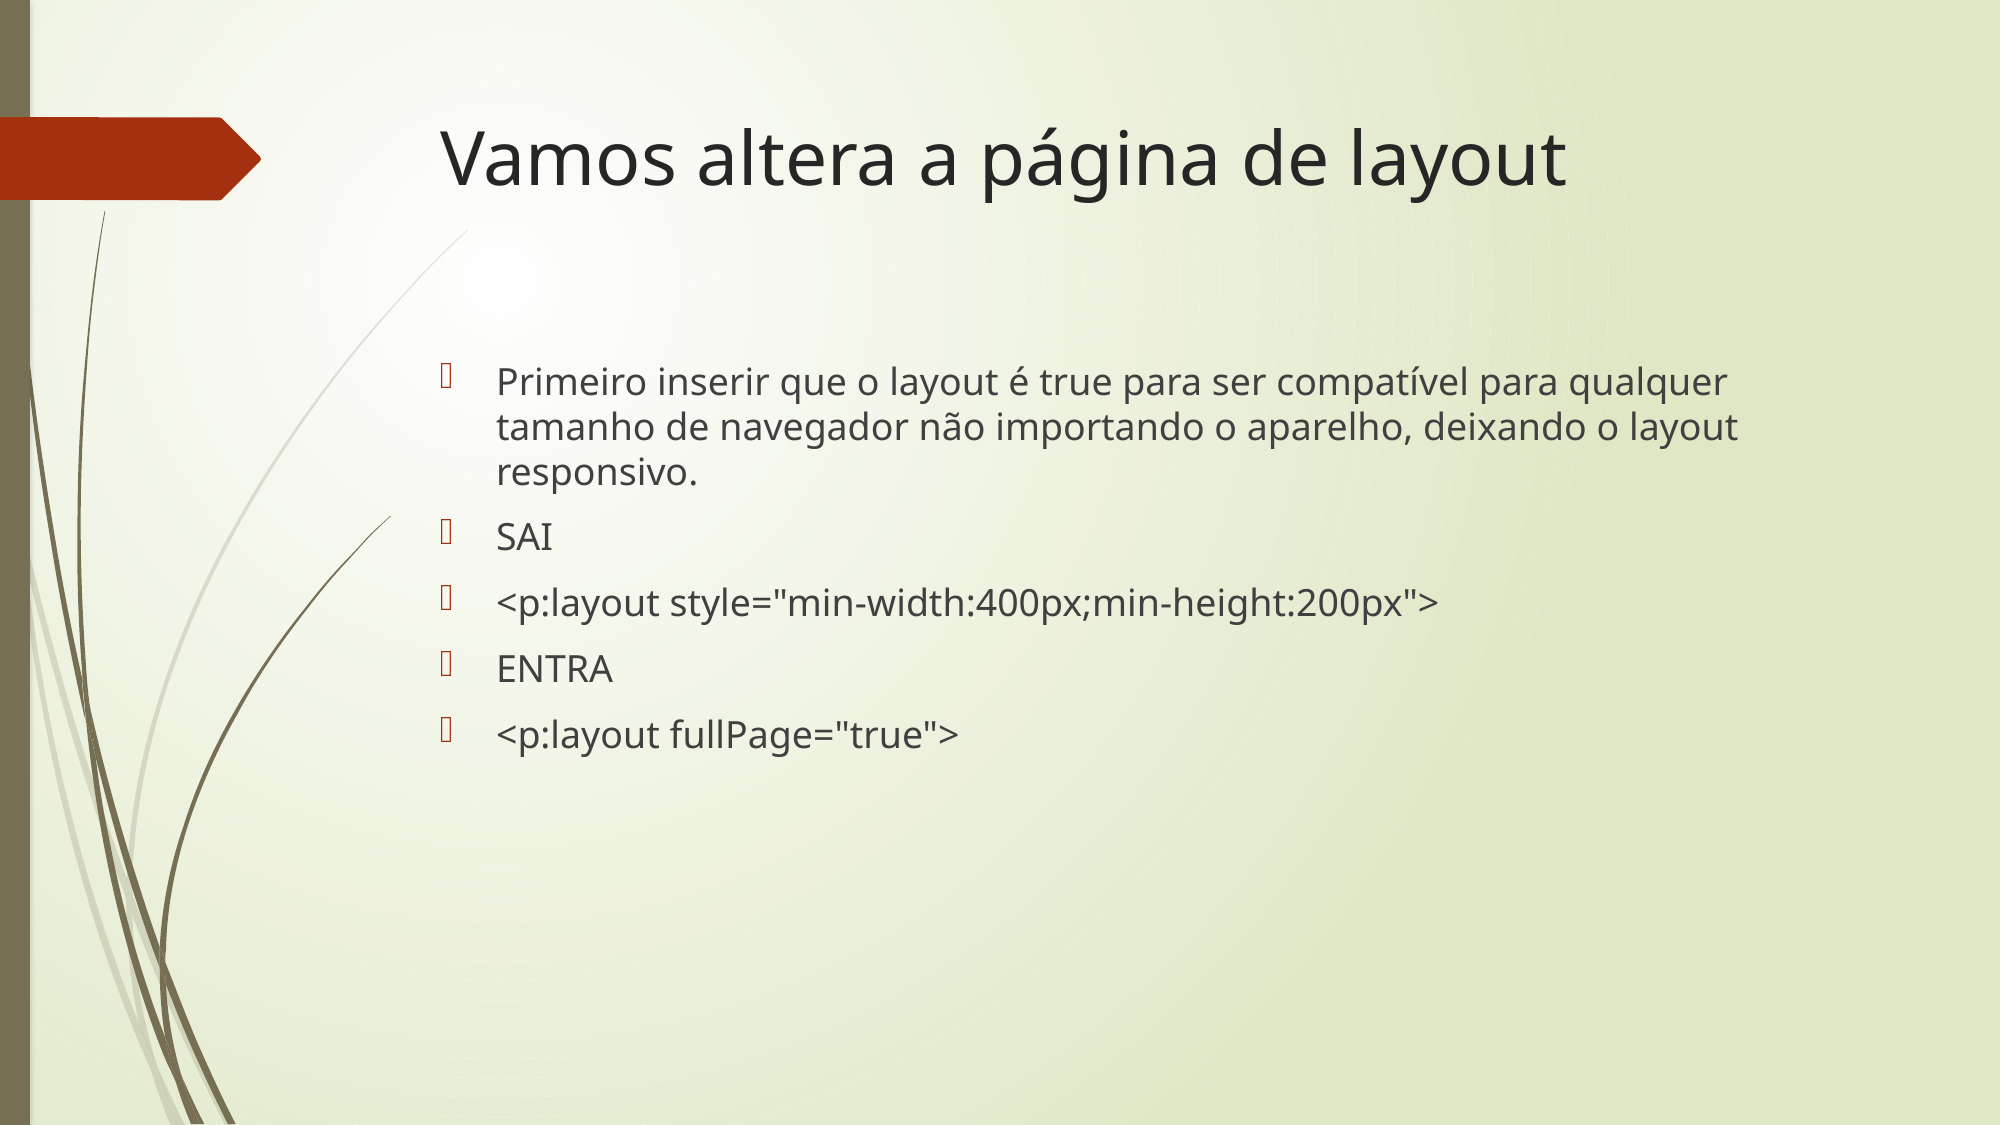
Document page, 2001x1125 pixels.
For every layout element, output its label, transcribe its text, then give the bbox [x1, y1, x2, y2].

list Primeiro inserir que o layout é true para ser compatível para qualquer tamanho de navegador não importando o aparelho, deixando o layout responsivo. SAI <p:layout style="min-width:400px;min-height:200px"> ENTRA <p:layout fullPage="true"> [424, 350, 1888, 970]
title Vamos altera a página de layout [425, 102, 1888, 313]
